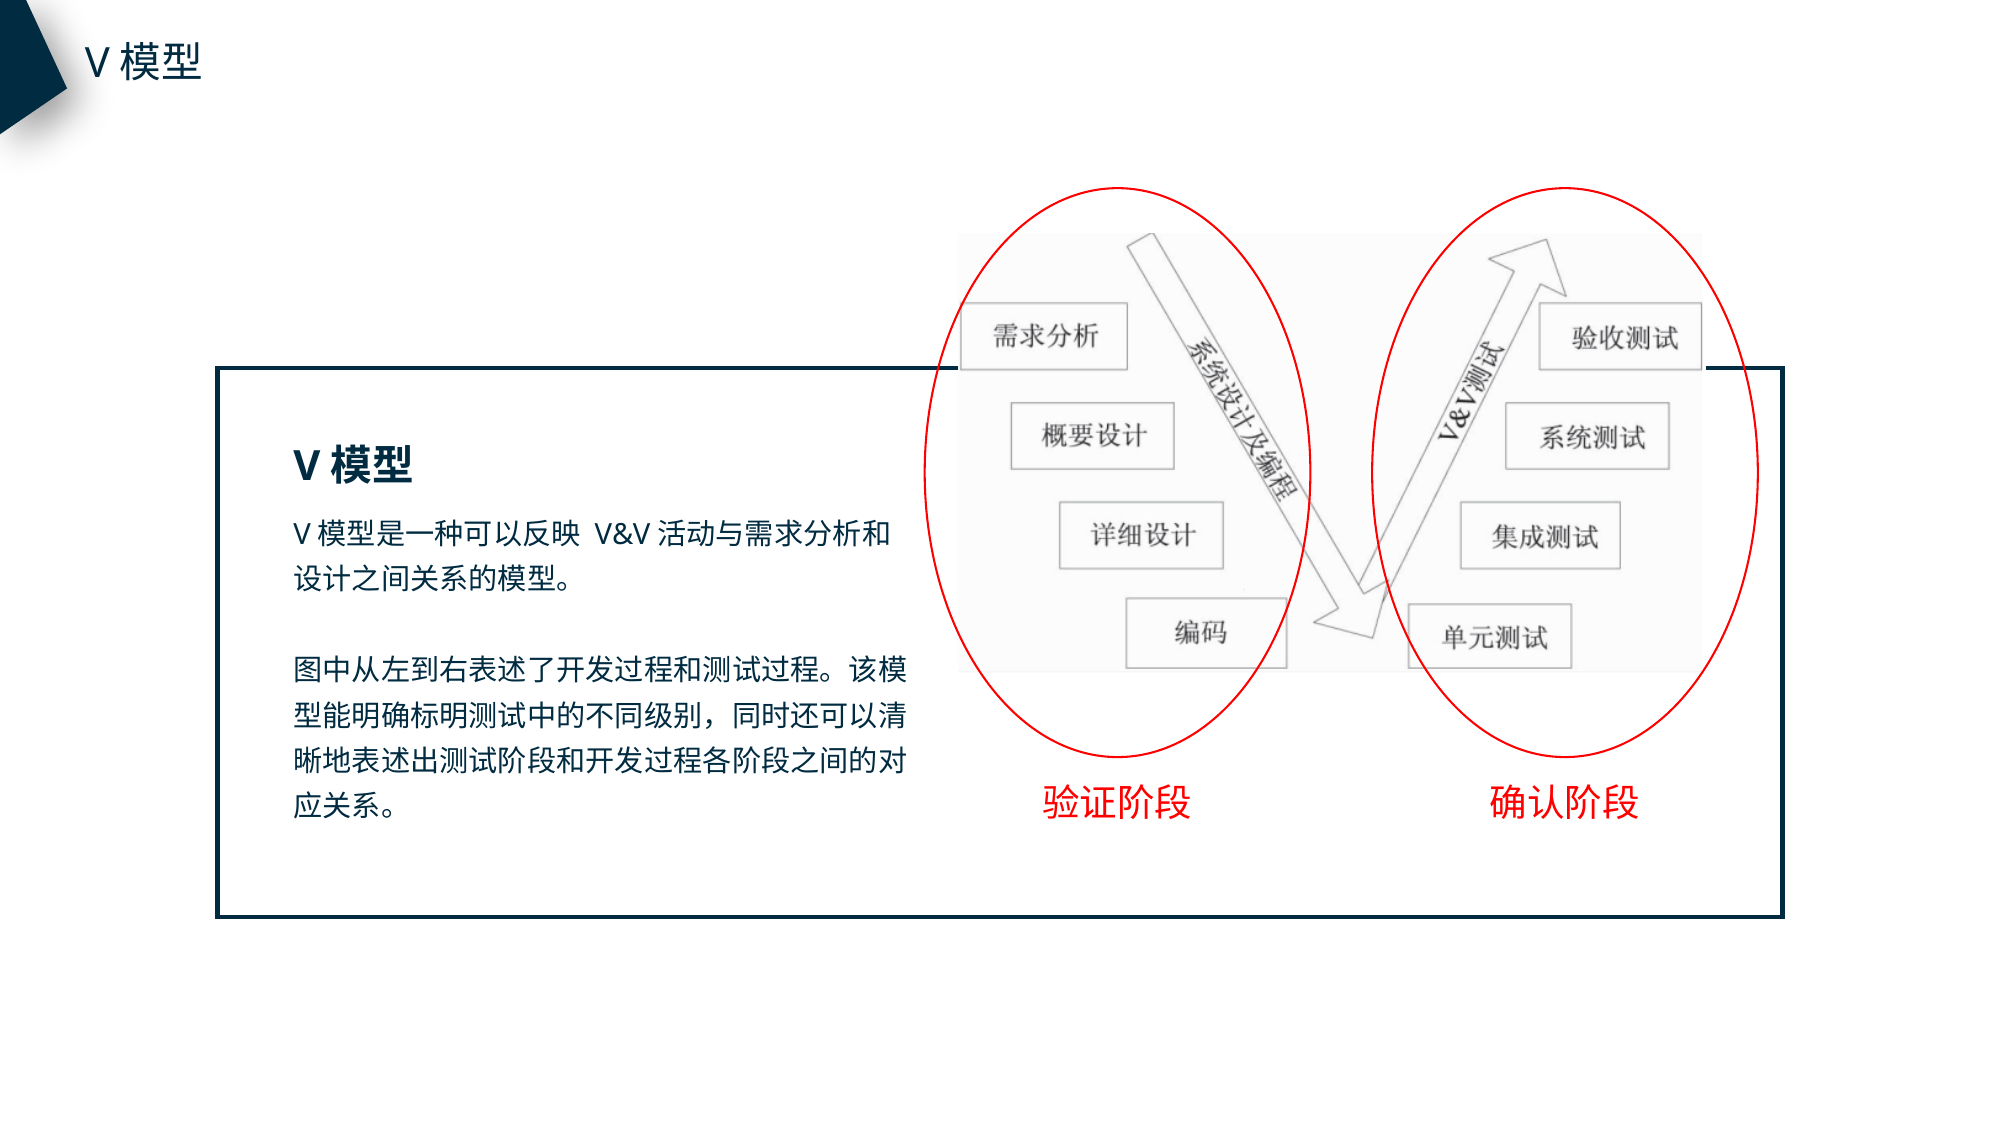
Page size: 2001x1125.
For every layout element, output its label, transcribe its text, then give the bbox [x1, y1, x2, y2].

text_box V模型 [77, 28, 219, 94]
text_box 确认阶段 [1475, 771, 1655, 832]
text_box [0, 0, 68, 135]
text_box [1706, 276, 1759, 669]
text_box [1012, 187, 1223, 233]
text_box 验证阶段 [1027, 771, 1208, 832]
text_box [217, 367, 1783, 918]
text_box [923, 310, 958, 635]
text_box [1428, 675, 1702, 759]
text_box [1459, 187, 1671, 233]
text_box V模型 [278, 431, 563, 497]
picture [958, 233, 1706, 675]
text_box V模型是一种可以反映 V&V活动与需求分析和设计之间关系的模型。 图中从左到右表述了开发过程和测试过程。该模型能明确标明测试中的不同级别，同时还可以清晰地表述出测试阶段和开发过程各阶段之间的对应关系。 [278, 497, 925, 830]
text_box [980, 675, 1255, 759]
